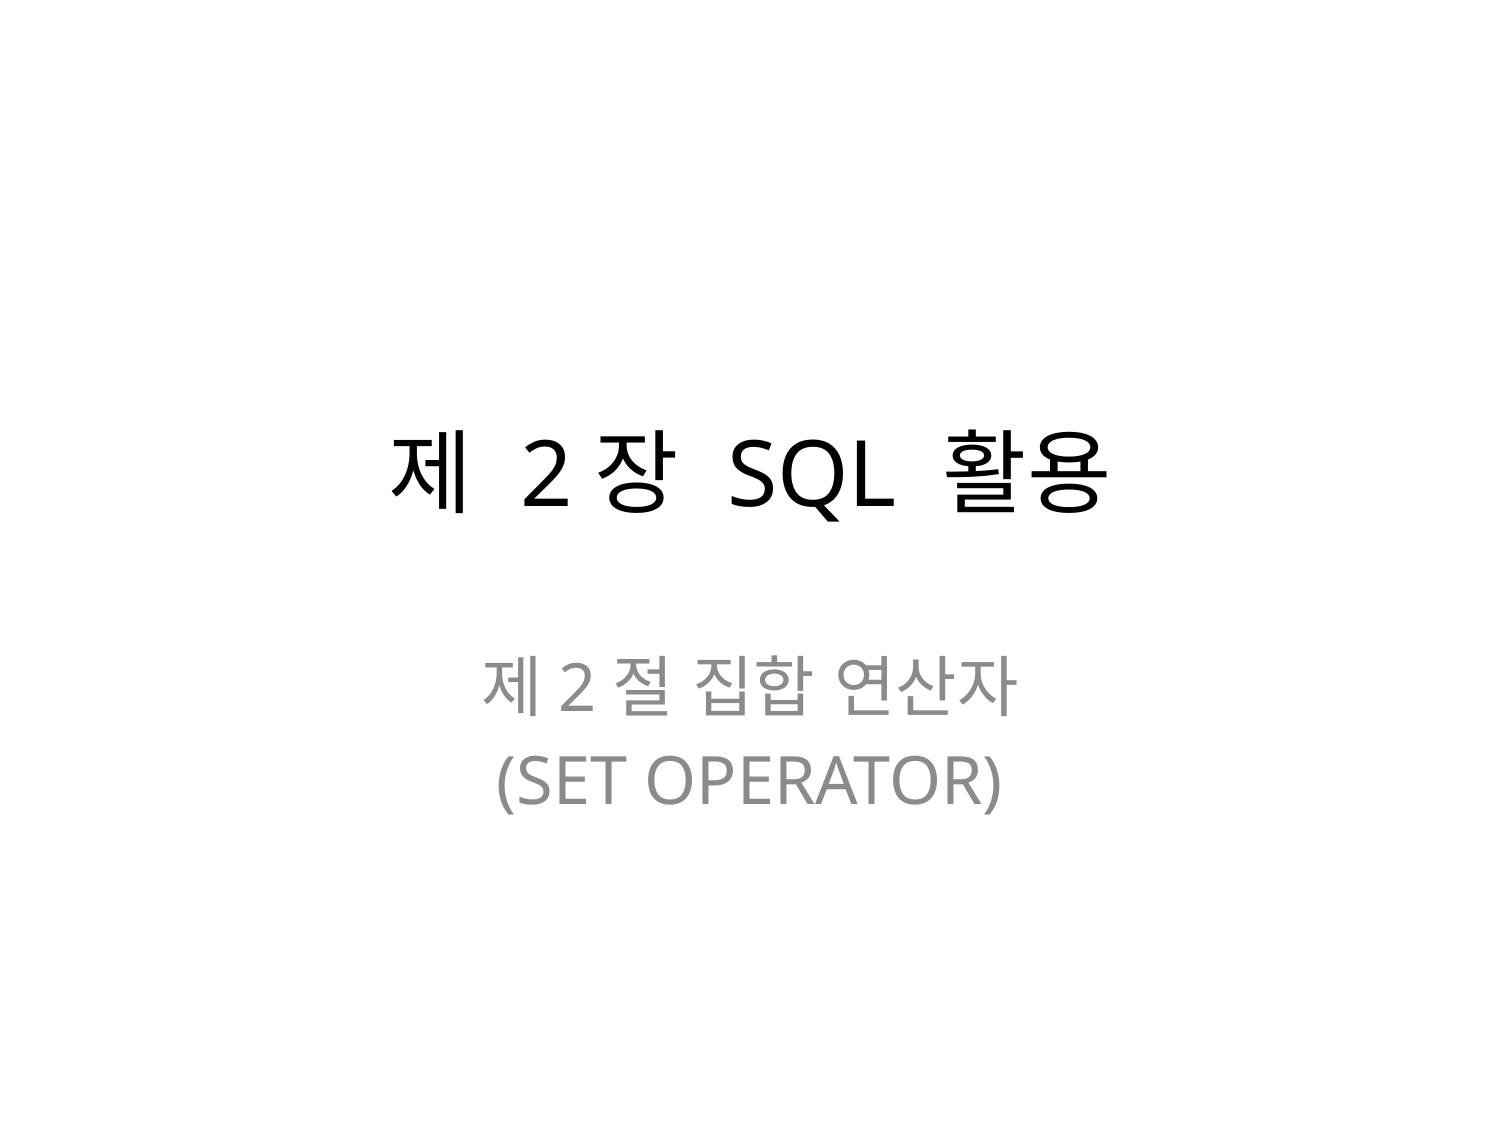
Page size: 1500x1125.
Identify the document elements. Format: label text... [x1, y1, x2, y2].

subtitle 제2절 집합 연산자 (SET OPERATOR) [225, 637, 1275, 925]
title 제 2장 SQL 활용 [112, 349, 1388, 591]
